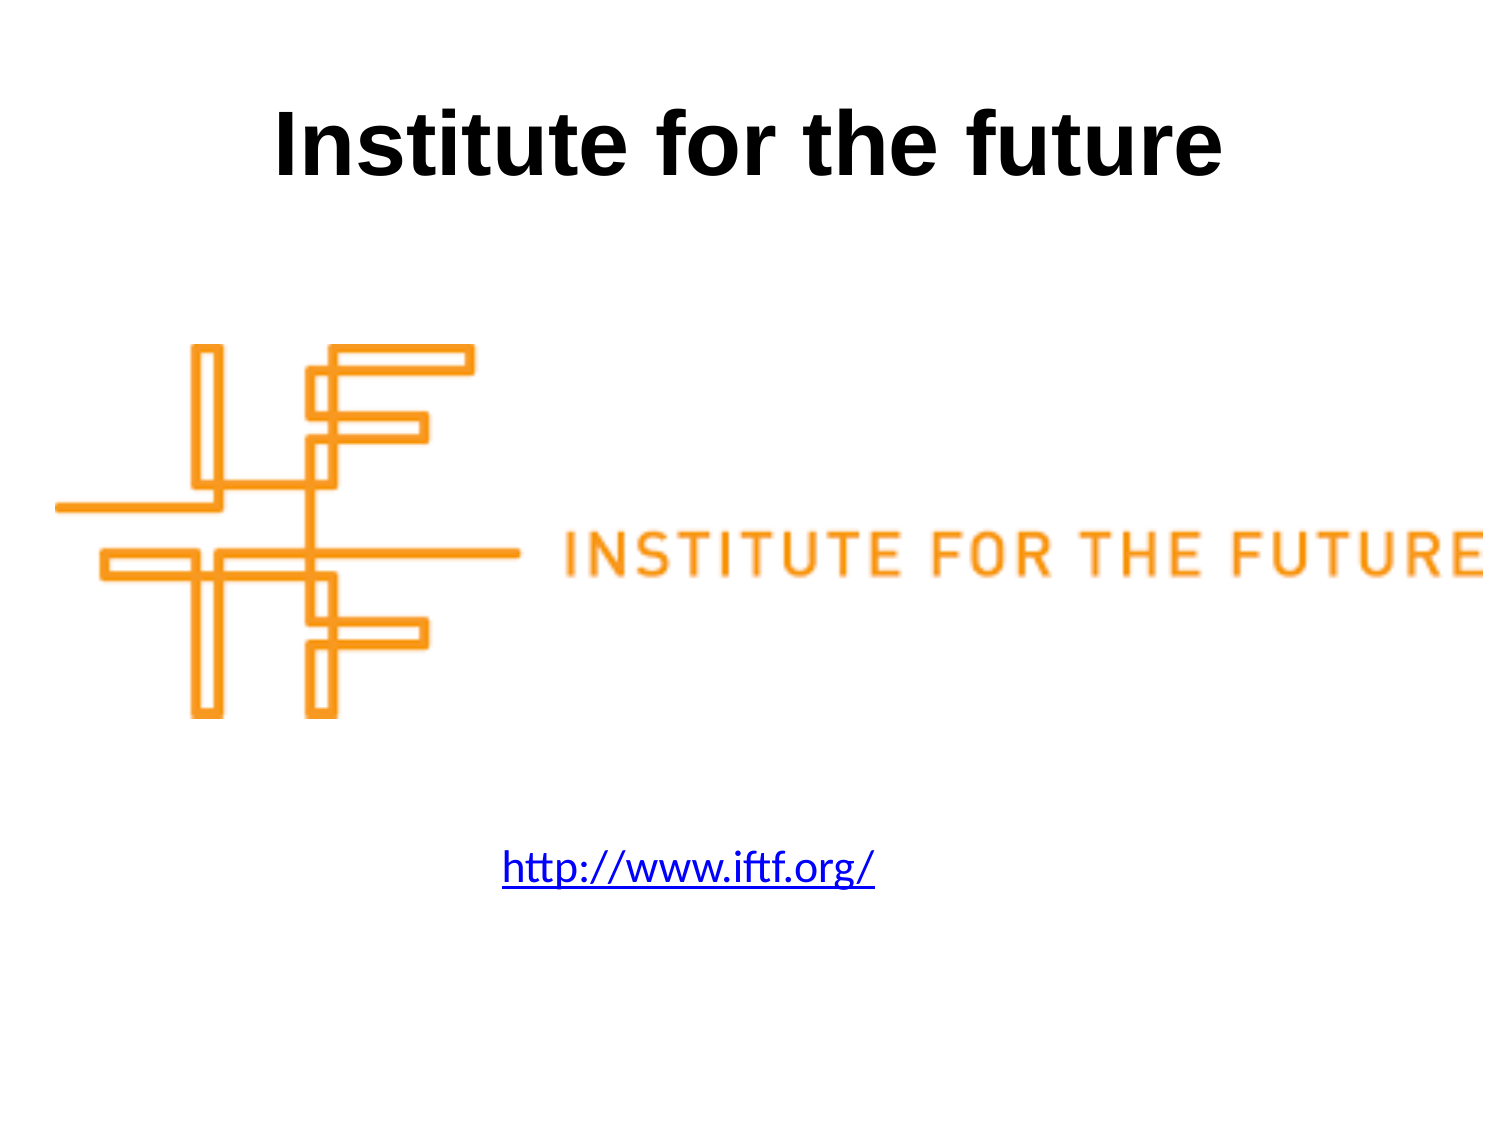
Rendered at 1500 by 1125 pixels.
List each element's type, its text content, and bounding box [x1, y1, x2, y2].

title Institute for the future [75, 45, 1425, 233]
picture [55, 343, 1483, 719]
text_box http://www.iftf.org/ [486, 727, 979, 1125]
